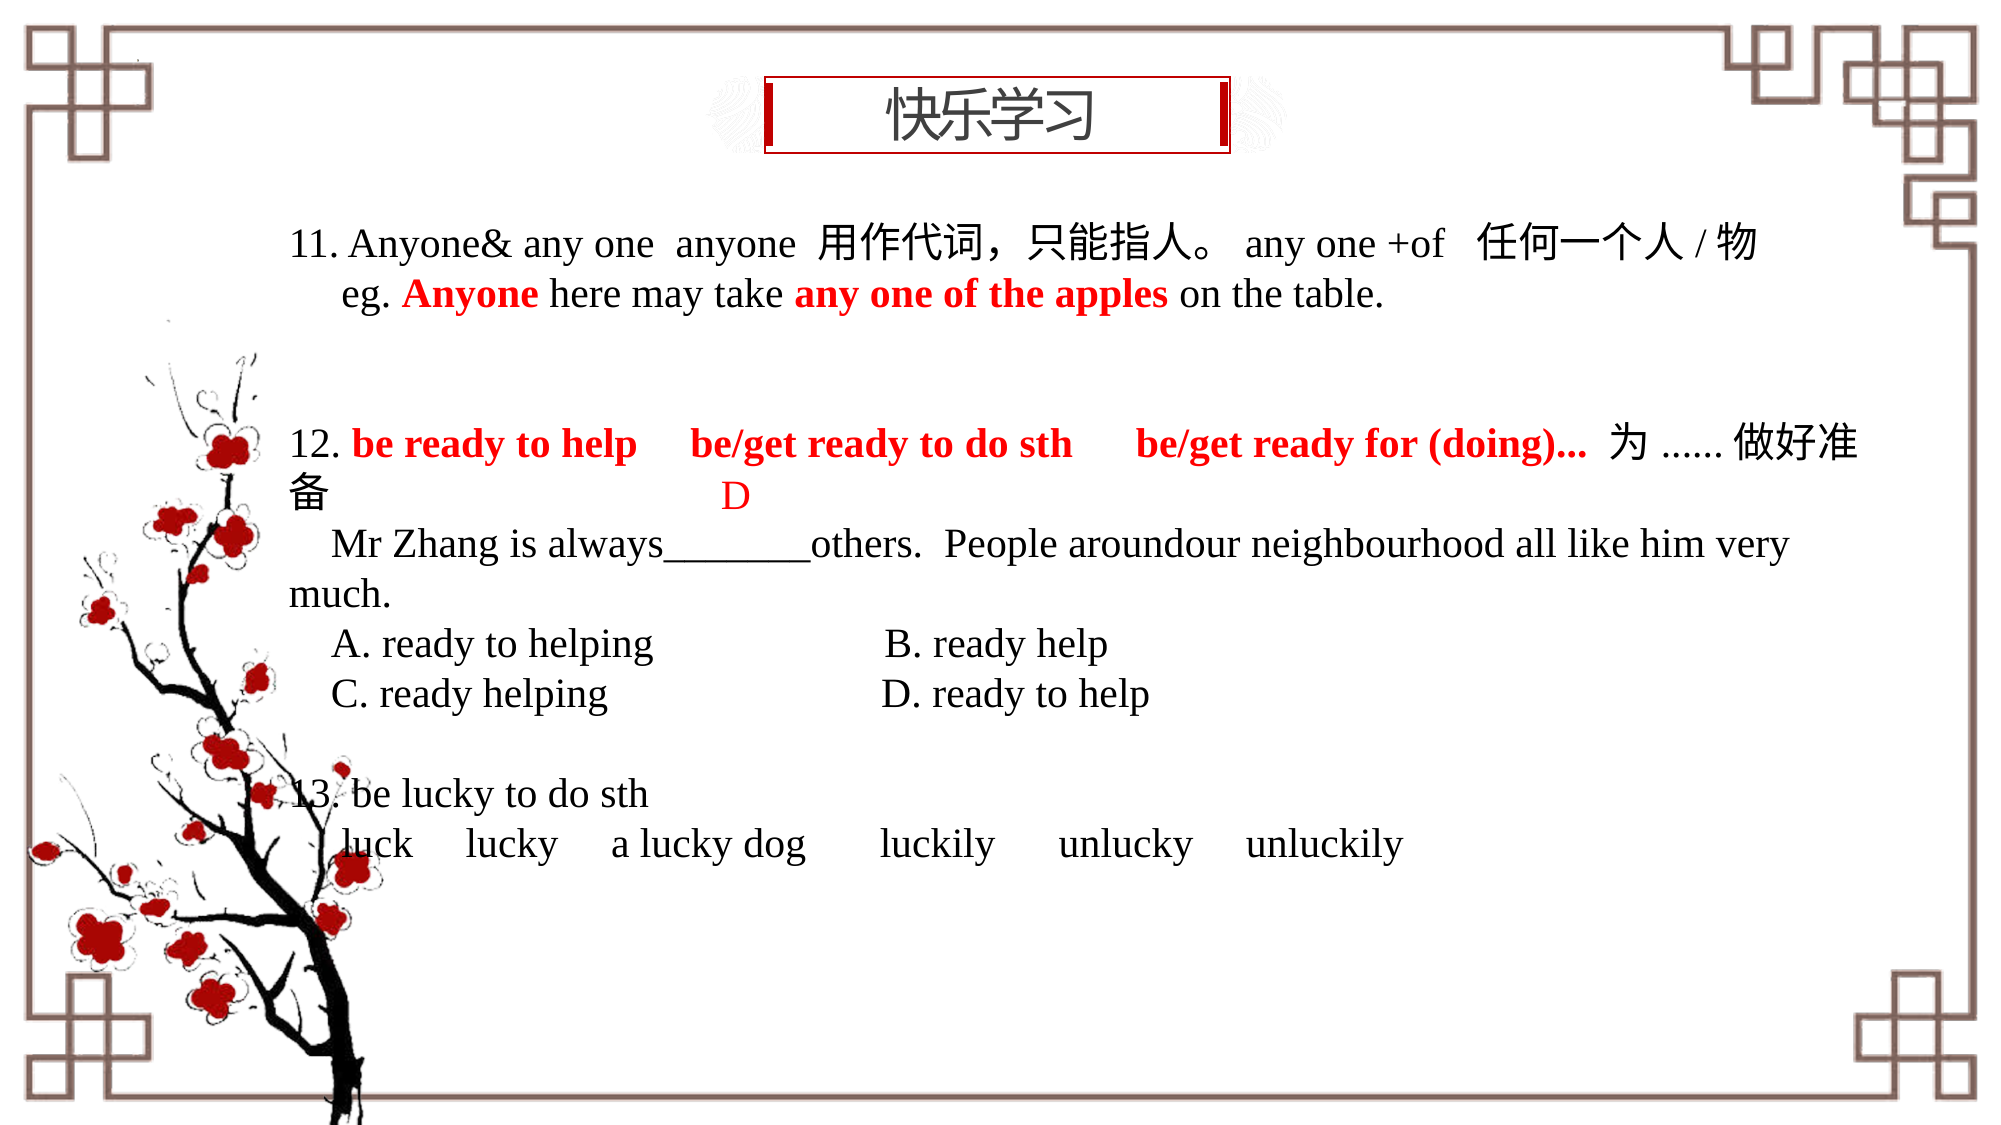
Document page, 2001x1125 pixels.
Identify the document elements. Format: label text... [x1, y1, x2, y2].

text_box D [706, 460, 767, 526]
picture [17, 318, 384, 1125]
text_box 11. Anyone& any one anyone 用作代词，只能指人。any one +of 任何一个人/物 eg. Anyone here may take any one of the apples on the table. 12. be ready to help be/get ready to do sth be/get ready for (doing)... 为......做好准备 Mr Zhang is always_______others. People aroundour neighbourhood all like him very much. A. ready to helping B. ready help C. ready helping D. ready to help 13. be lucky to do sth luck lucky a lucky dog luckily unlucky unluckily [274, 208, 1912, 924]
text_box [704, 76, 1291, 153]
